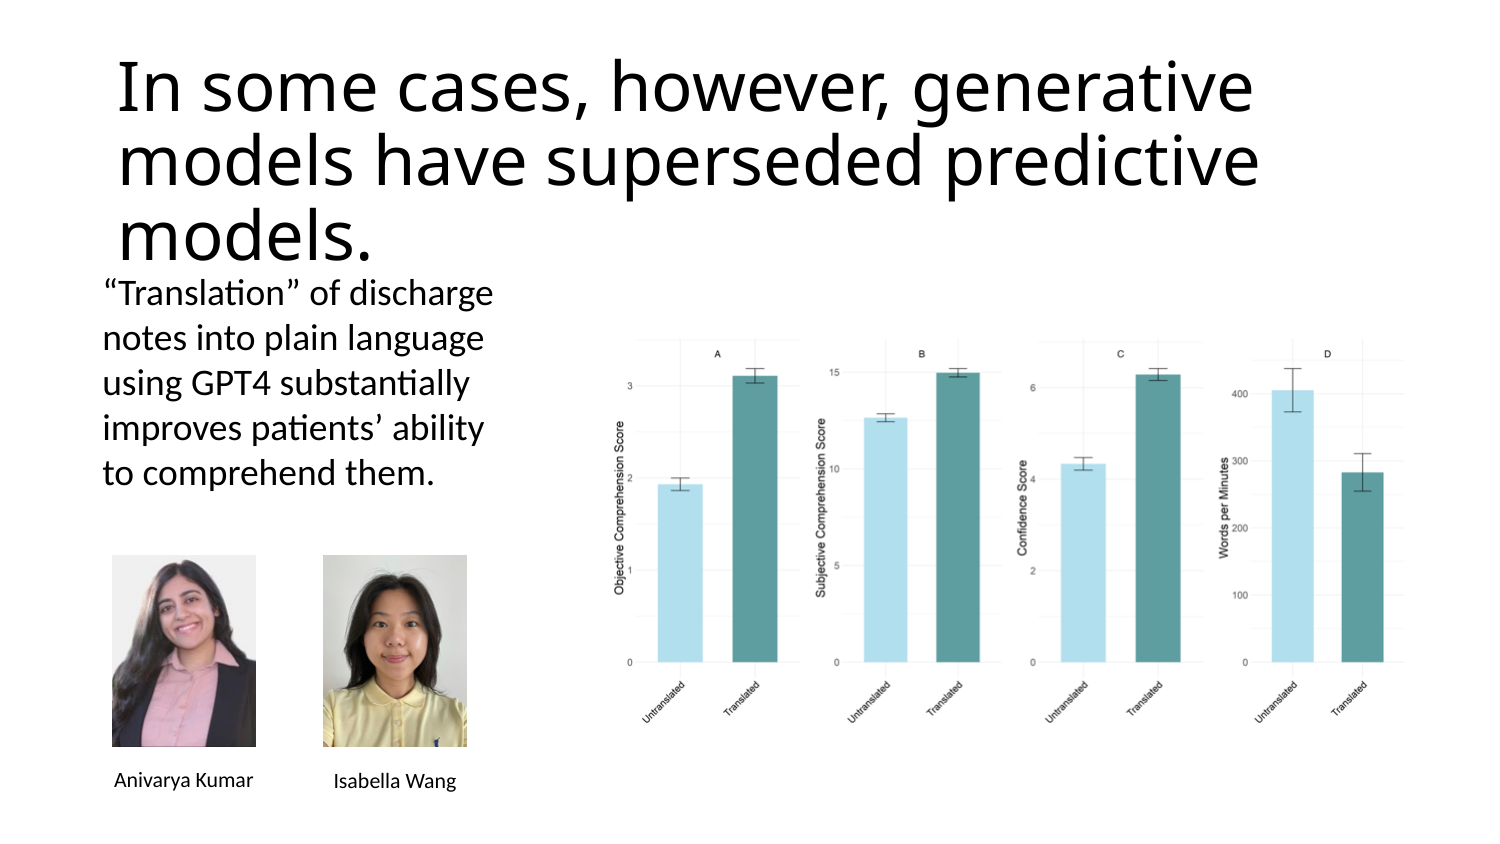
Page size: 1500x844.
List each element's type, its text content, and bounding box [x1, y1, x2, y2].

text_box “Translation” of discharge notes into plain language using GPT4 substantially improves patients’ ability to comprehend them. [87, 260, 519, 501]
text_box Isabella Wang [318, 759, 472, 801]
title In some cases, however, generative models have superseded predictive models. [103, 44, 1397, 208]
picture [606, 330, 1413, 734]
picture [112, 554, 256, 747]
text_box Anivarya Kumar [99, 758, 269, 800]
picture [323, 554, 467, 747]
